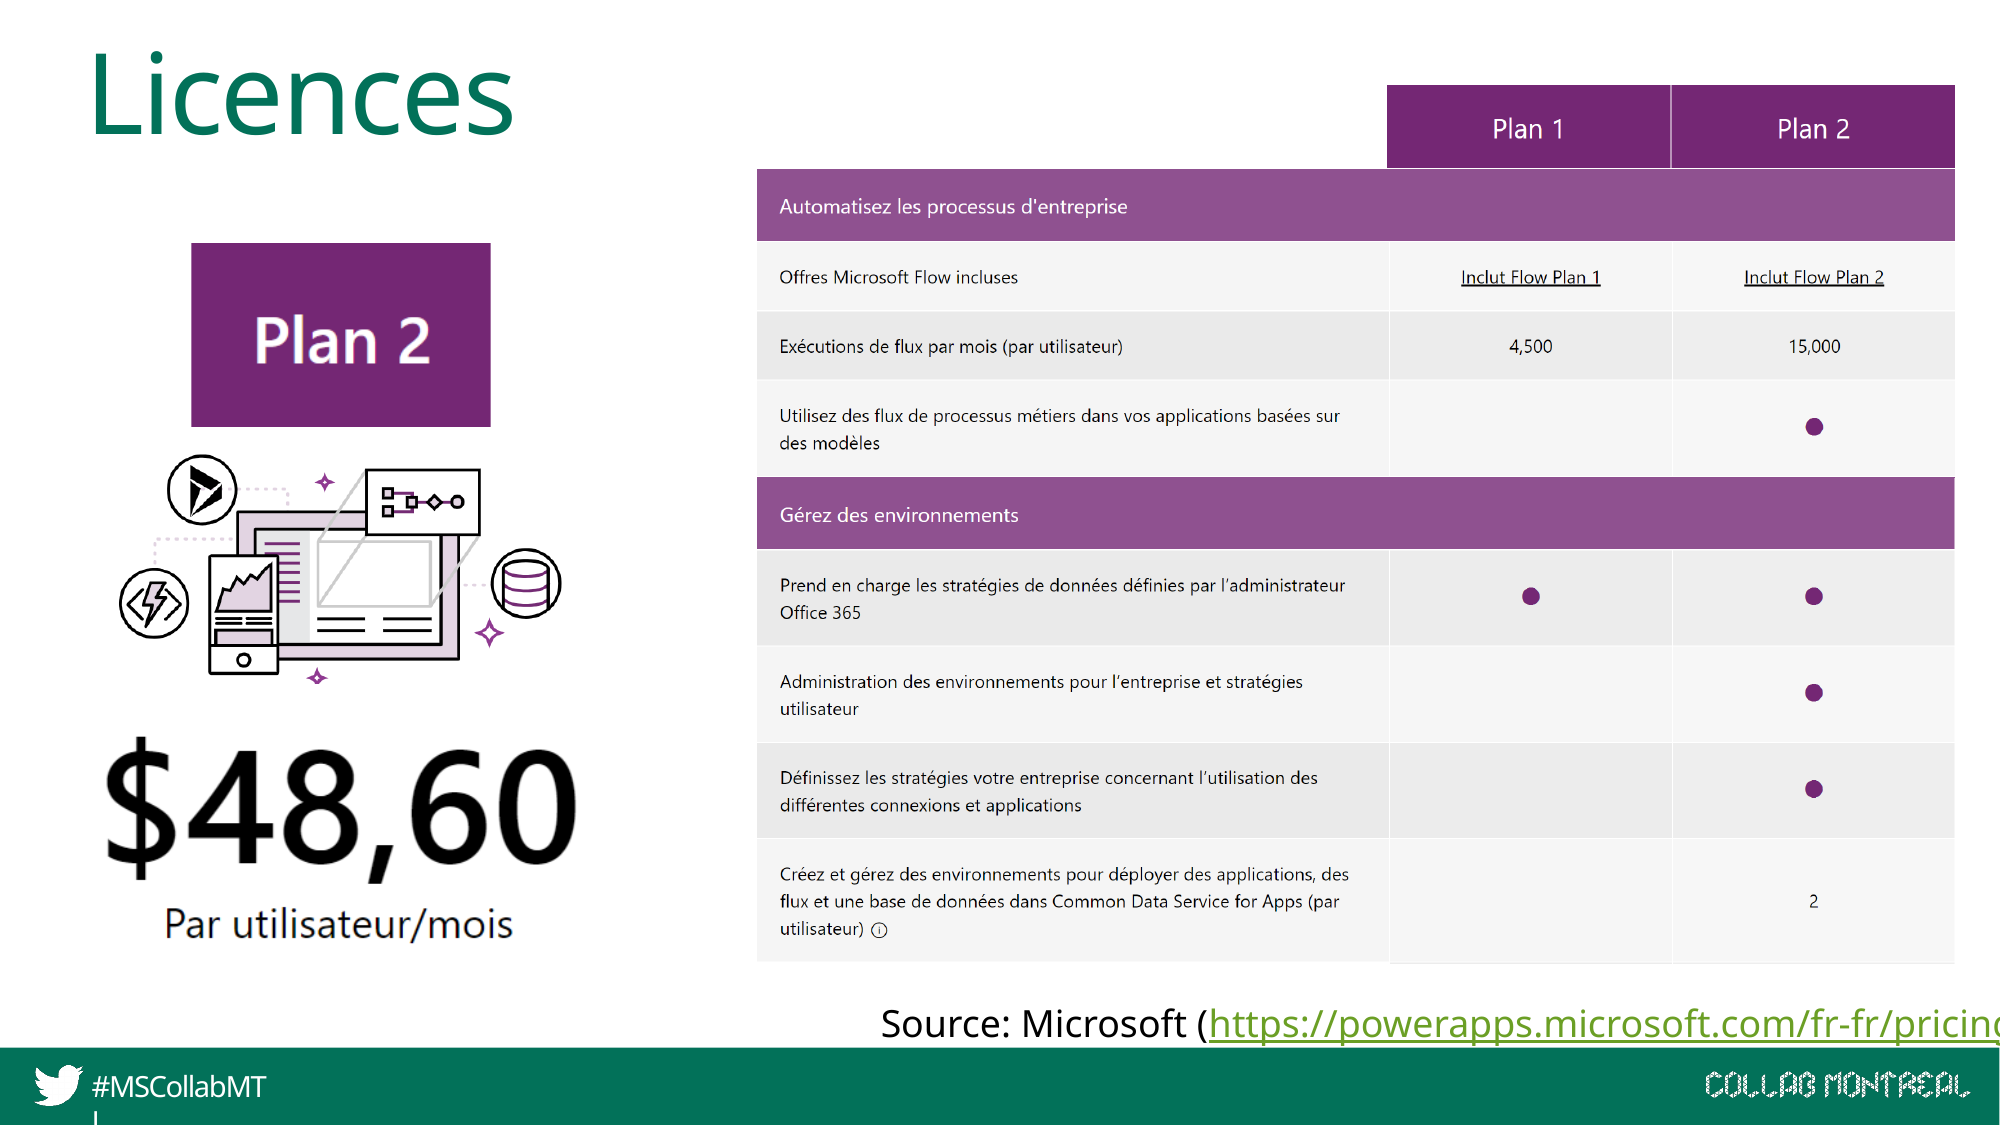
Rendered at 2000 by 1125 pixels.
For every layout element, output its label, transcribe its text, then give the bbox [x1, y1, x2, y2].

text_box Source: Microsoft (https://powerapps.microsoft.com/fr-fr/pricing/) [866, 992, 2000, 1058]
picture [757, 85, 1955, 964]
picture [71, 433, 611, 973]
picture [1704, 1069, 1972, 1100]
picture [191, 243, 491, 427]
picture [33, 1065, 84, 1106]
title Licences [85, 37, 1914, 161]
